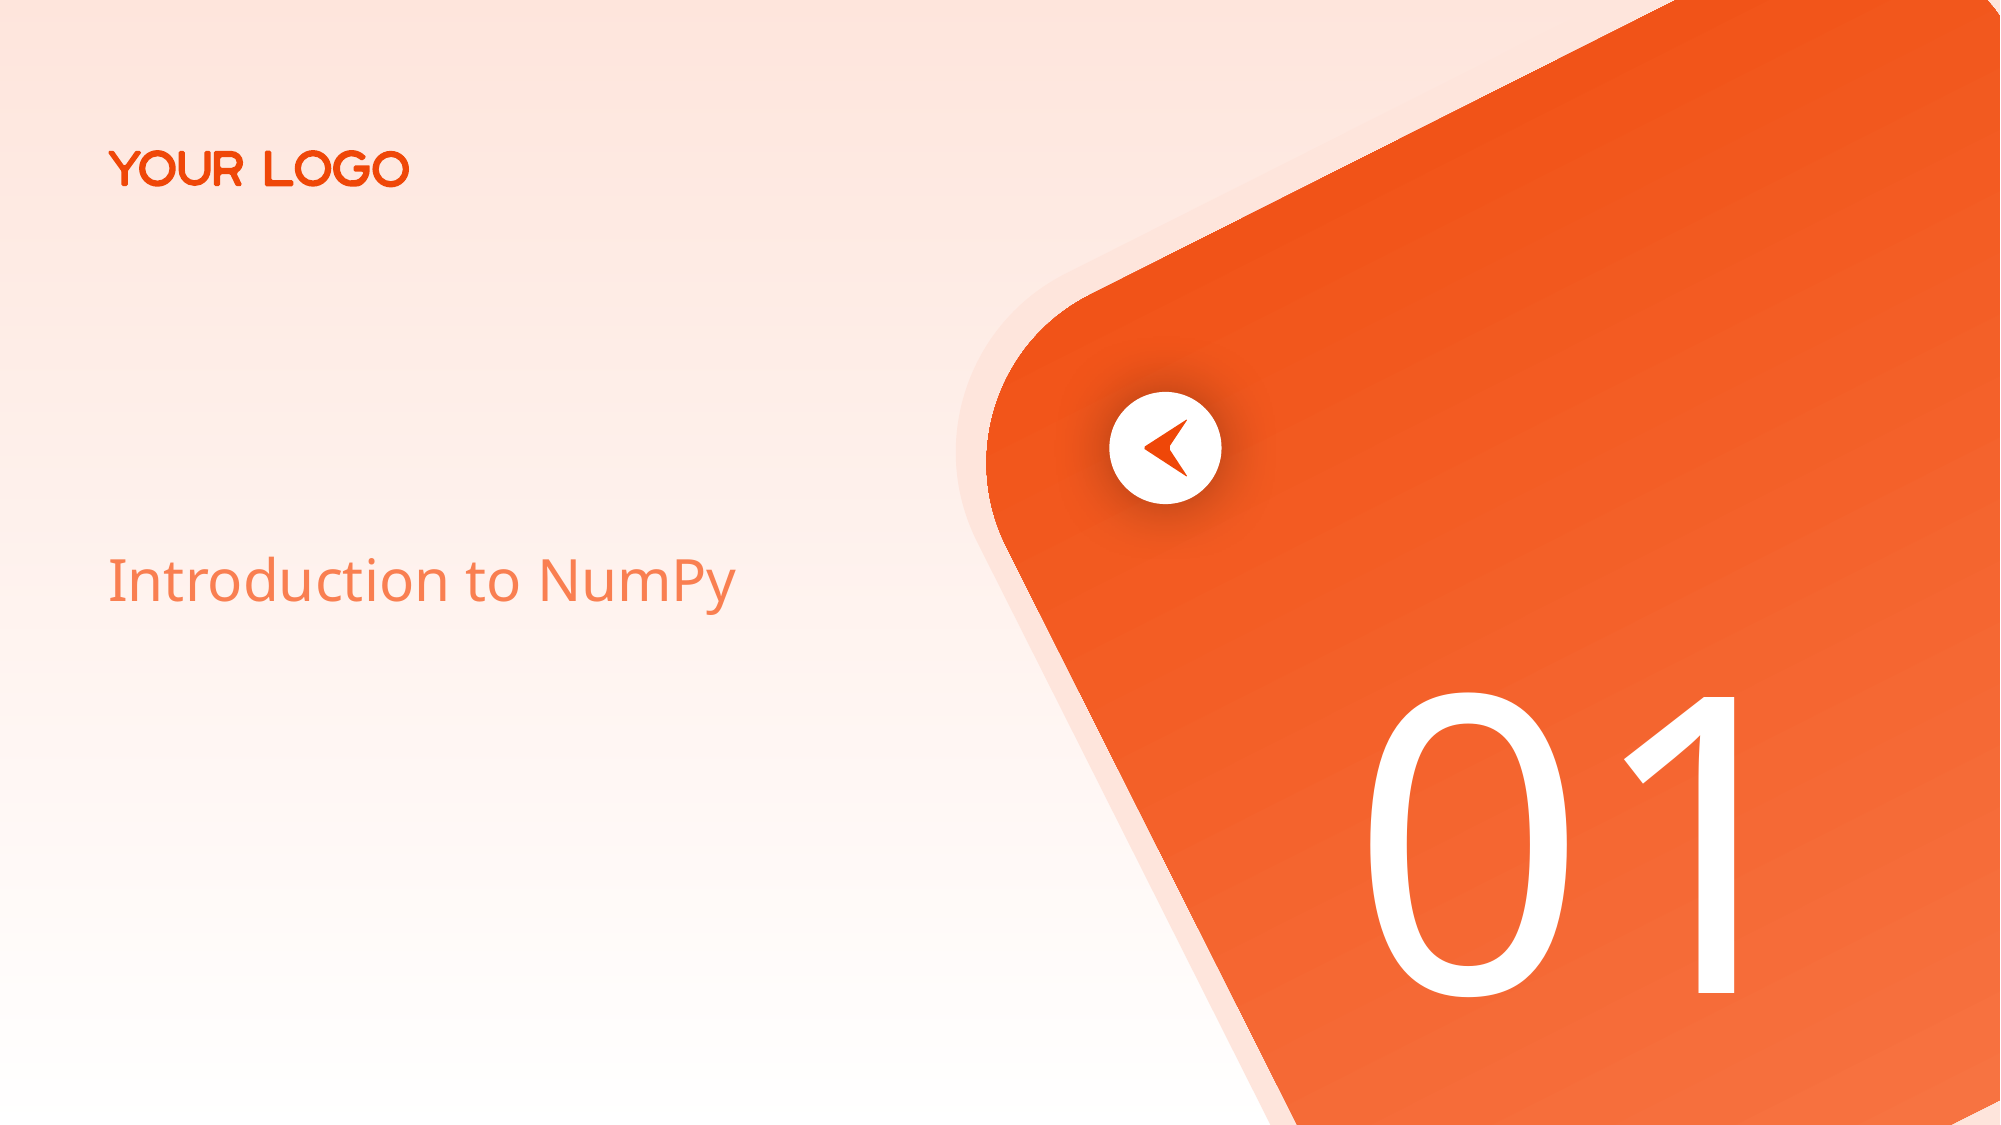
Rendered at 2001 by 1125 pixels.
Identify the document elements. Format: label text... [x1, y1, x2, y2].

text_box 01 [1278, 185, 1825, 972]
text_box [139, 150, 176, 187]
text_box [178, 150, 211, 187]
text_box Introduction to NumPy [108, 274, 923, 884]
text_box [1988, 0, 2000, 15]
text_box [372, 150, 410, 188]
text_box [1953, 1101, 2000, 1125]
text_box [1109, 391, 1222, 505]
text_box [1144, 419, 1187, 477]
text_box [108, 150, 142, 187]
text_box [955, 0, 1674, 1125]
text_box [986, 0, 2000, 1125]
text_box [264, 150, 294, 187]
text_box [333, 150, 370, 187]
text_box [213, 150, 244, 187]
text_box [294, 150, 332, 187]
